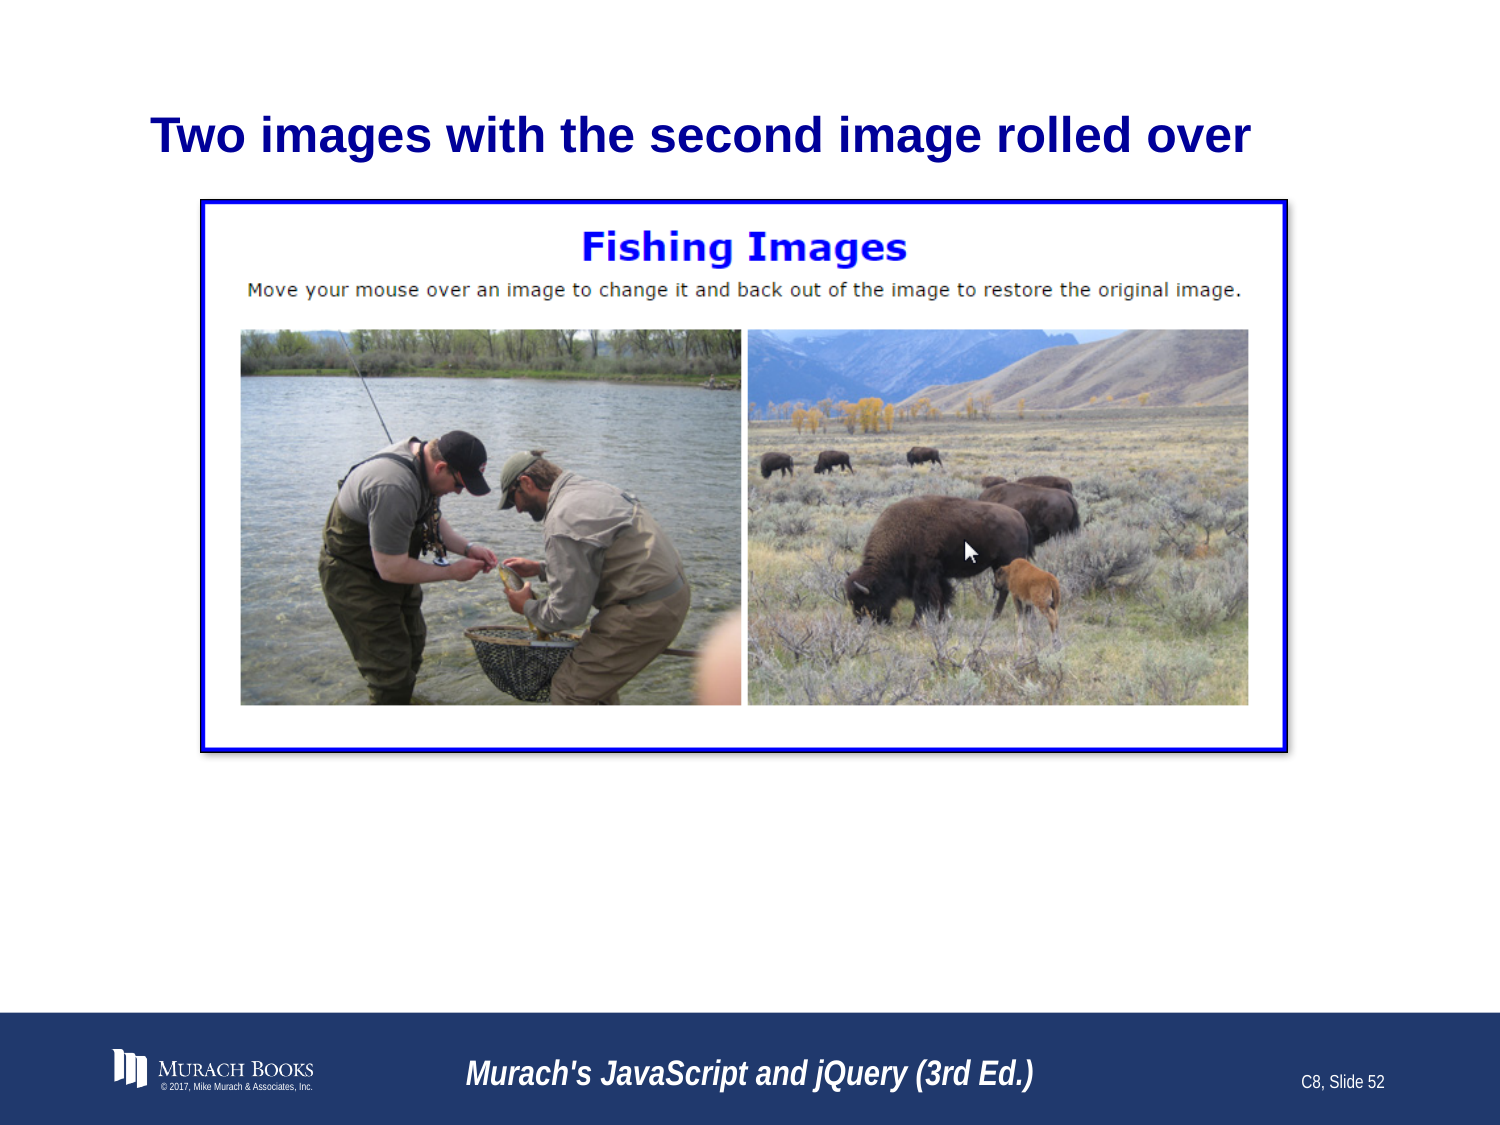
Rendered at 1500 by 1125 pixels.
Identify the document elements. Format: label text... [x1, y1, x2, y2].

title Two images with the second image rolled over [150, 102, 1350, 164]
slide_number C8, Slide 52 [1087, 1025, 1400, 1100]
picture [199, 199, 1288, 754]
slide_number Murach's JavaScript and jQuery (3rd Ed.) [463, 1025, 1050, 1100]
footer © 2017, Mike Murach & Associates, Inc. [12, 1025, 463, 1100]
